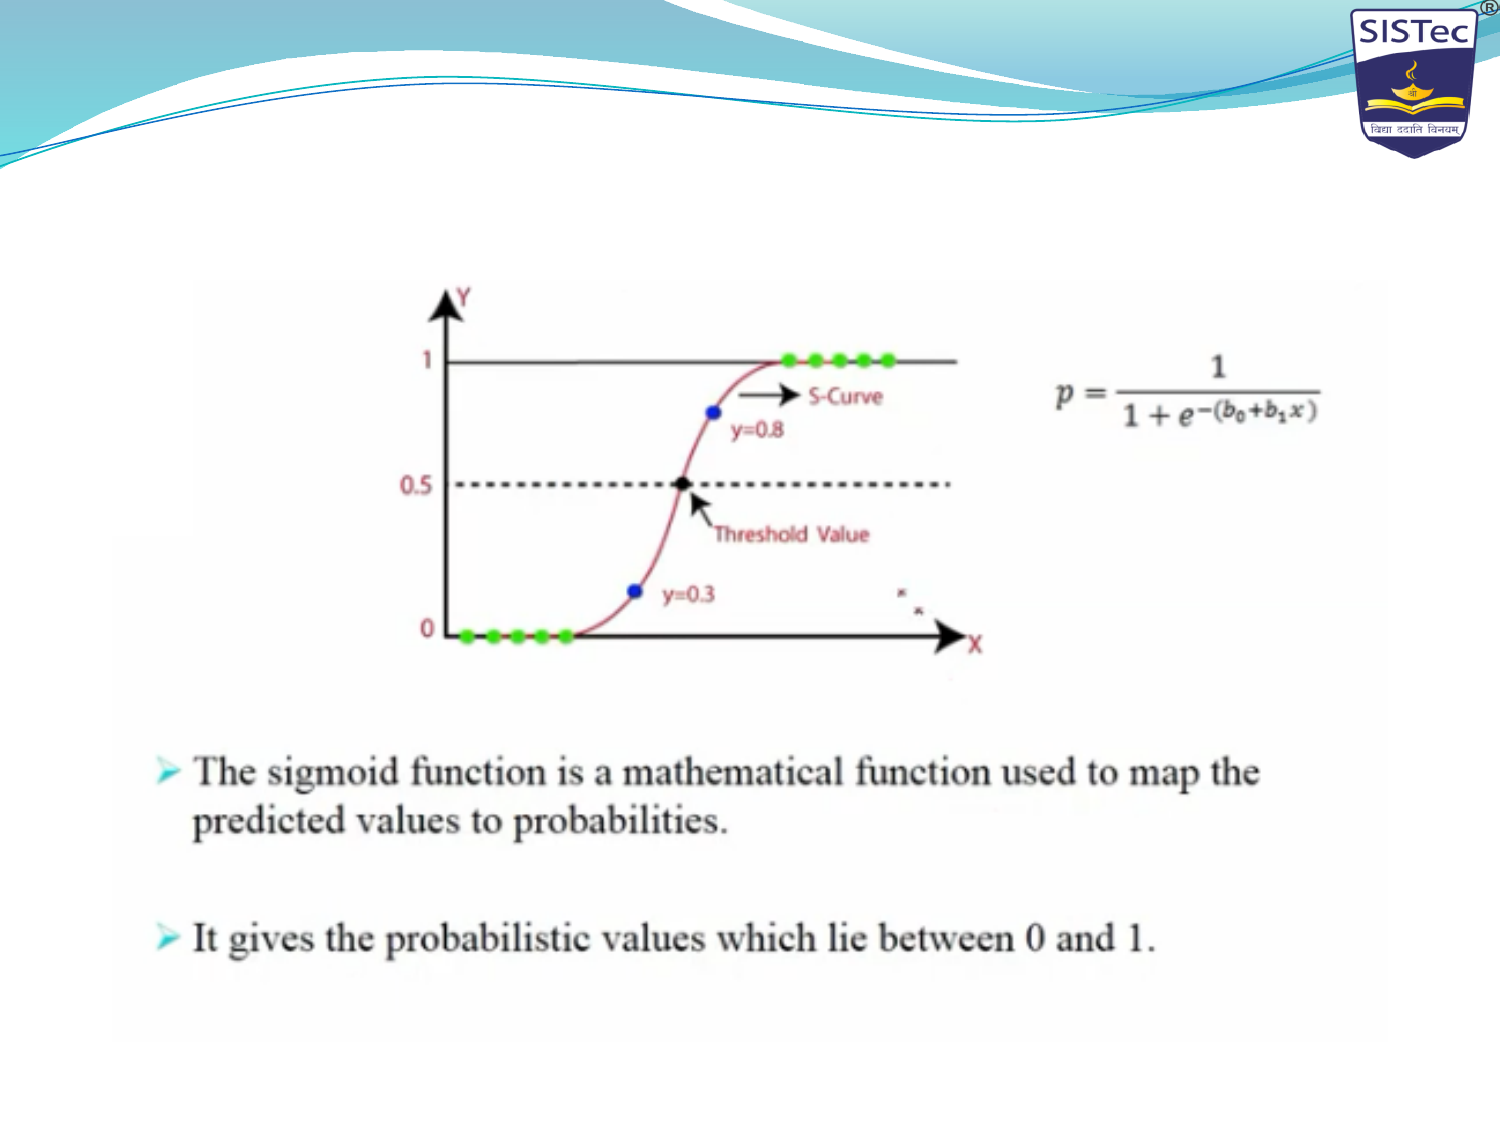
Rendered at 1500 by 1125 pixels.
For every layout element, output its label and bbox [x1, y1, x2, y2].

picture [1349, 0, 1500, 159]
picture [112, 212, 1388, 1042]
